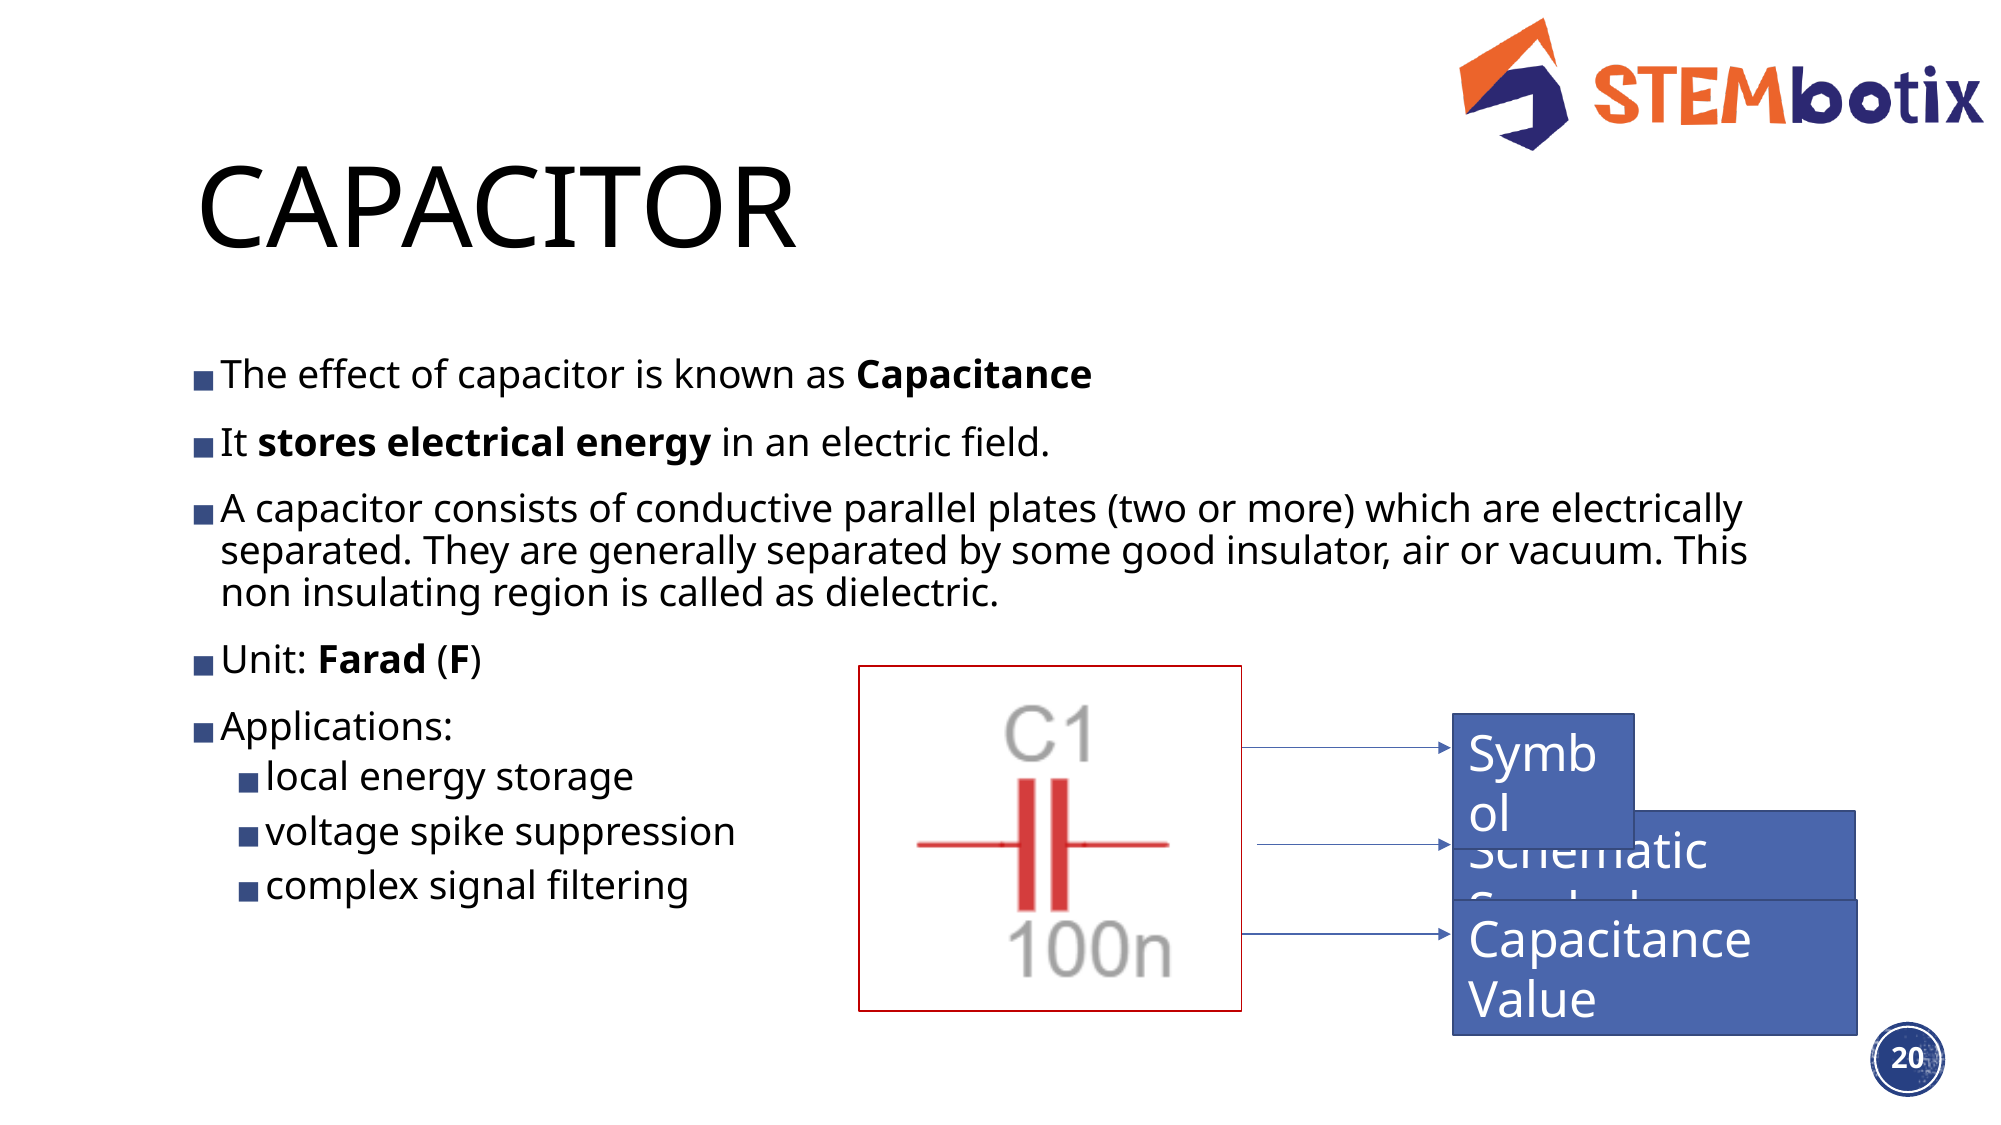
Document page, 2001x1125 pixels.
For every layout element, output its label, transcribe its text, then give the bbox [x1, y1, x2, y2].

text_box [859, 666, 1857, 1011]
picture [1458, 16, 1984, 151]
slide_number ‹#› [1855, 1028, 1961, 1089]
picture [1884, 1089, 1931, 1097]
list The effect of capacitor is known as Capacitance It stores electrical energy in an electric field. A capacitor consists of conductive parallel plates (two or more) which are electrically separated. They are generally separated by some good insulator, air or vacuum. This non insulating region is called as dielectric. Unit: Farad (F) Applications: local energy storage voltage spike suppression complex signal filtering [175, 348, 1826, 1013]
title CAPACITOR [175, 79, 1826, 344]
picture [1887, 1021, 1929, 1028]
